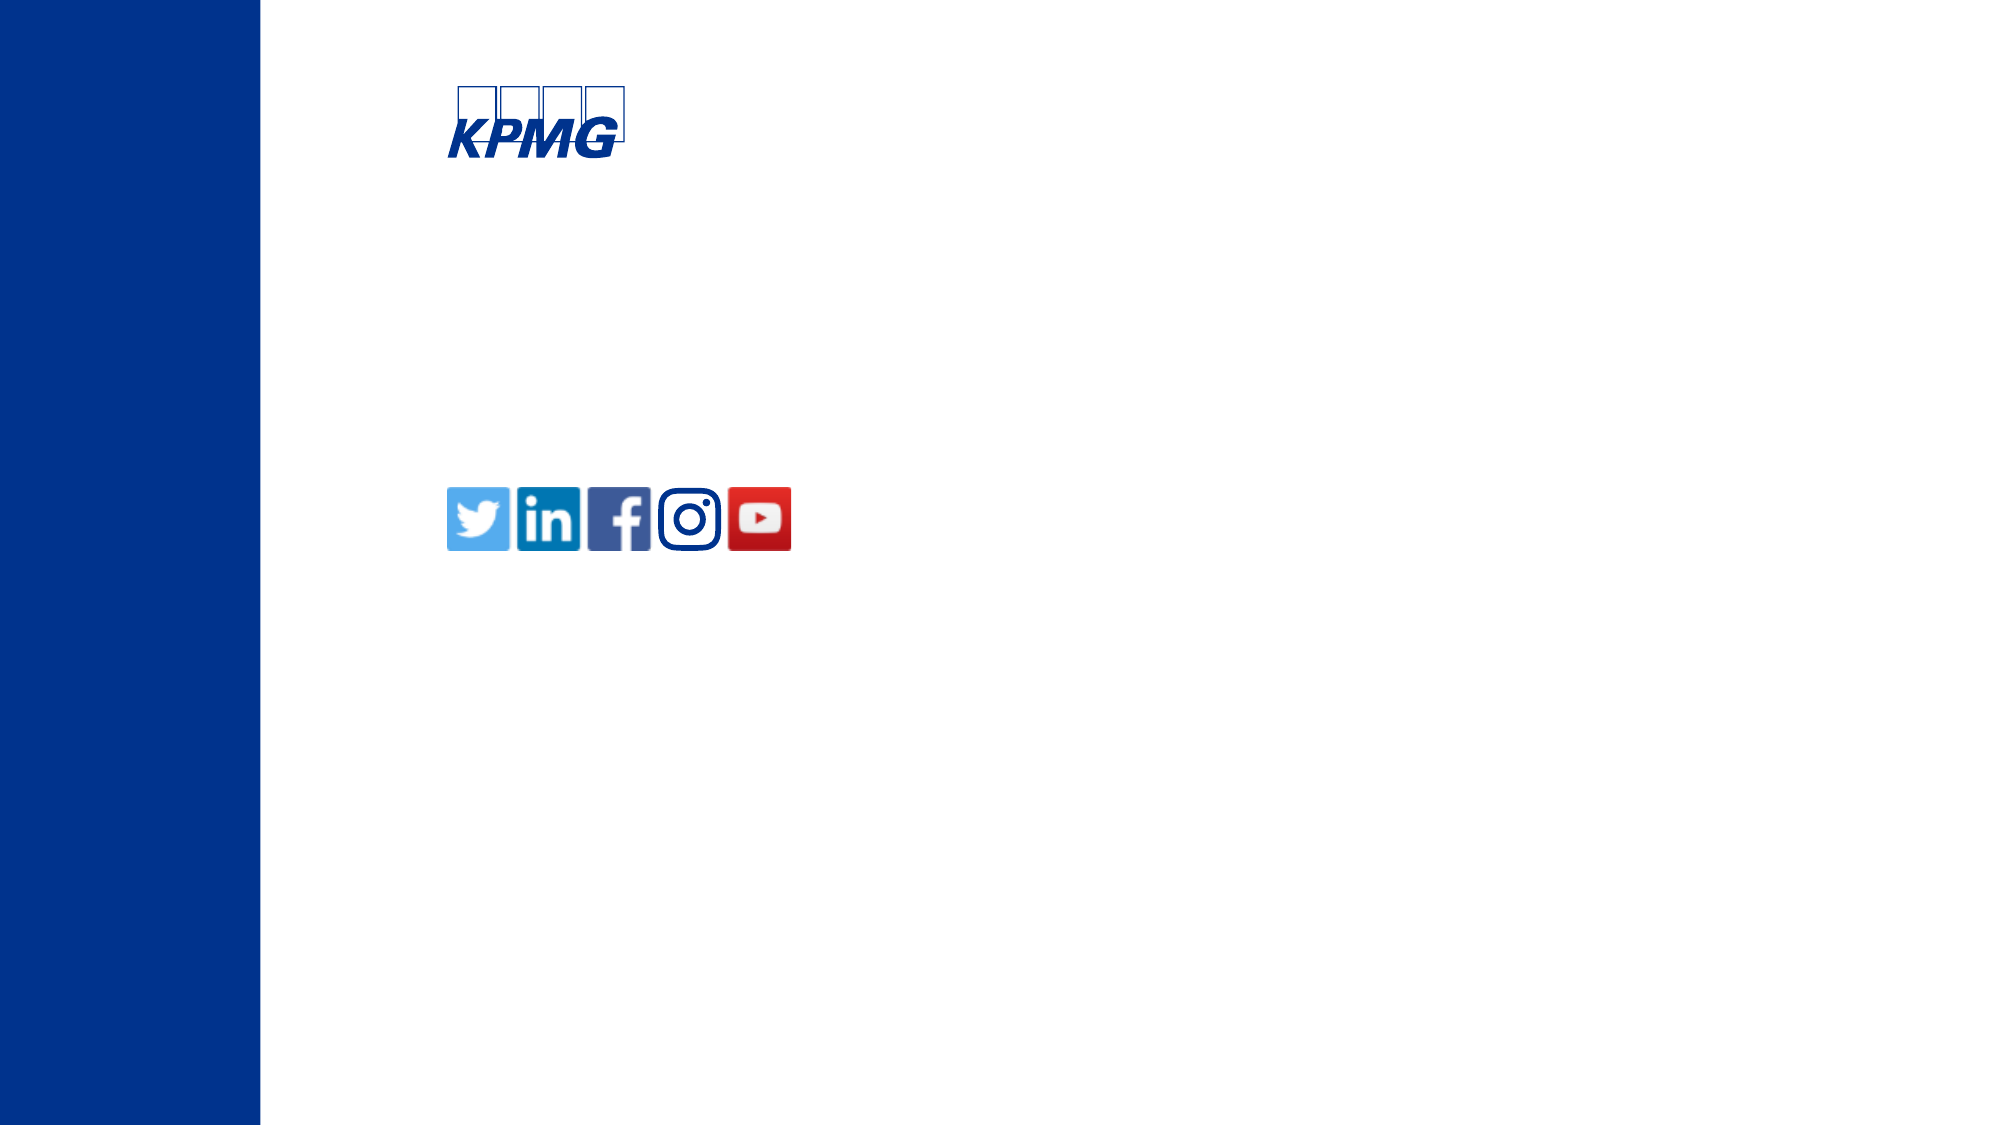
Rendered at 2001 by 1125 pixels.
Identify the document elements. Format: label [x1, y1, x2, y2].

picture [725, 487, 792, 551]
picture [447, 487, 520, 551]
picture [526, 510, 536, 541]
picture [577, 487, 657, 551]
picture [526, 495, 537, 507]
picture [541, 510, 572, 541]
